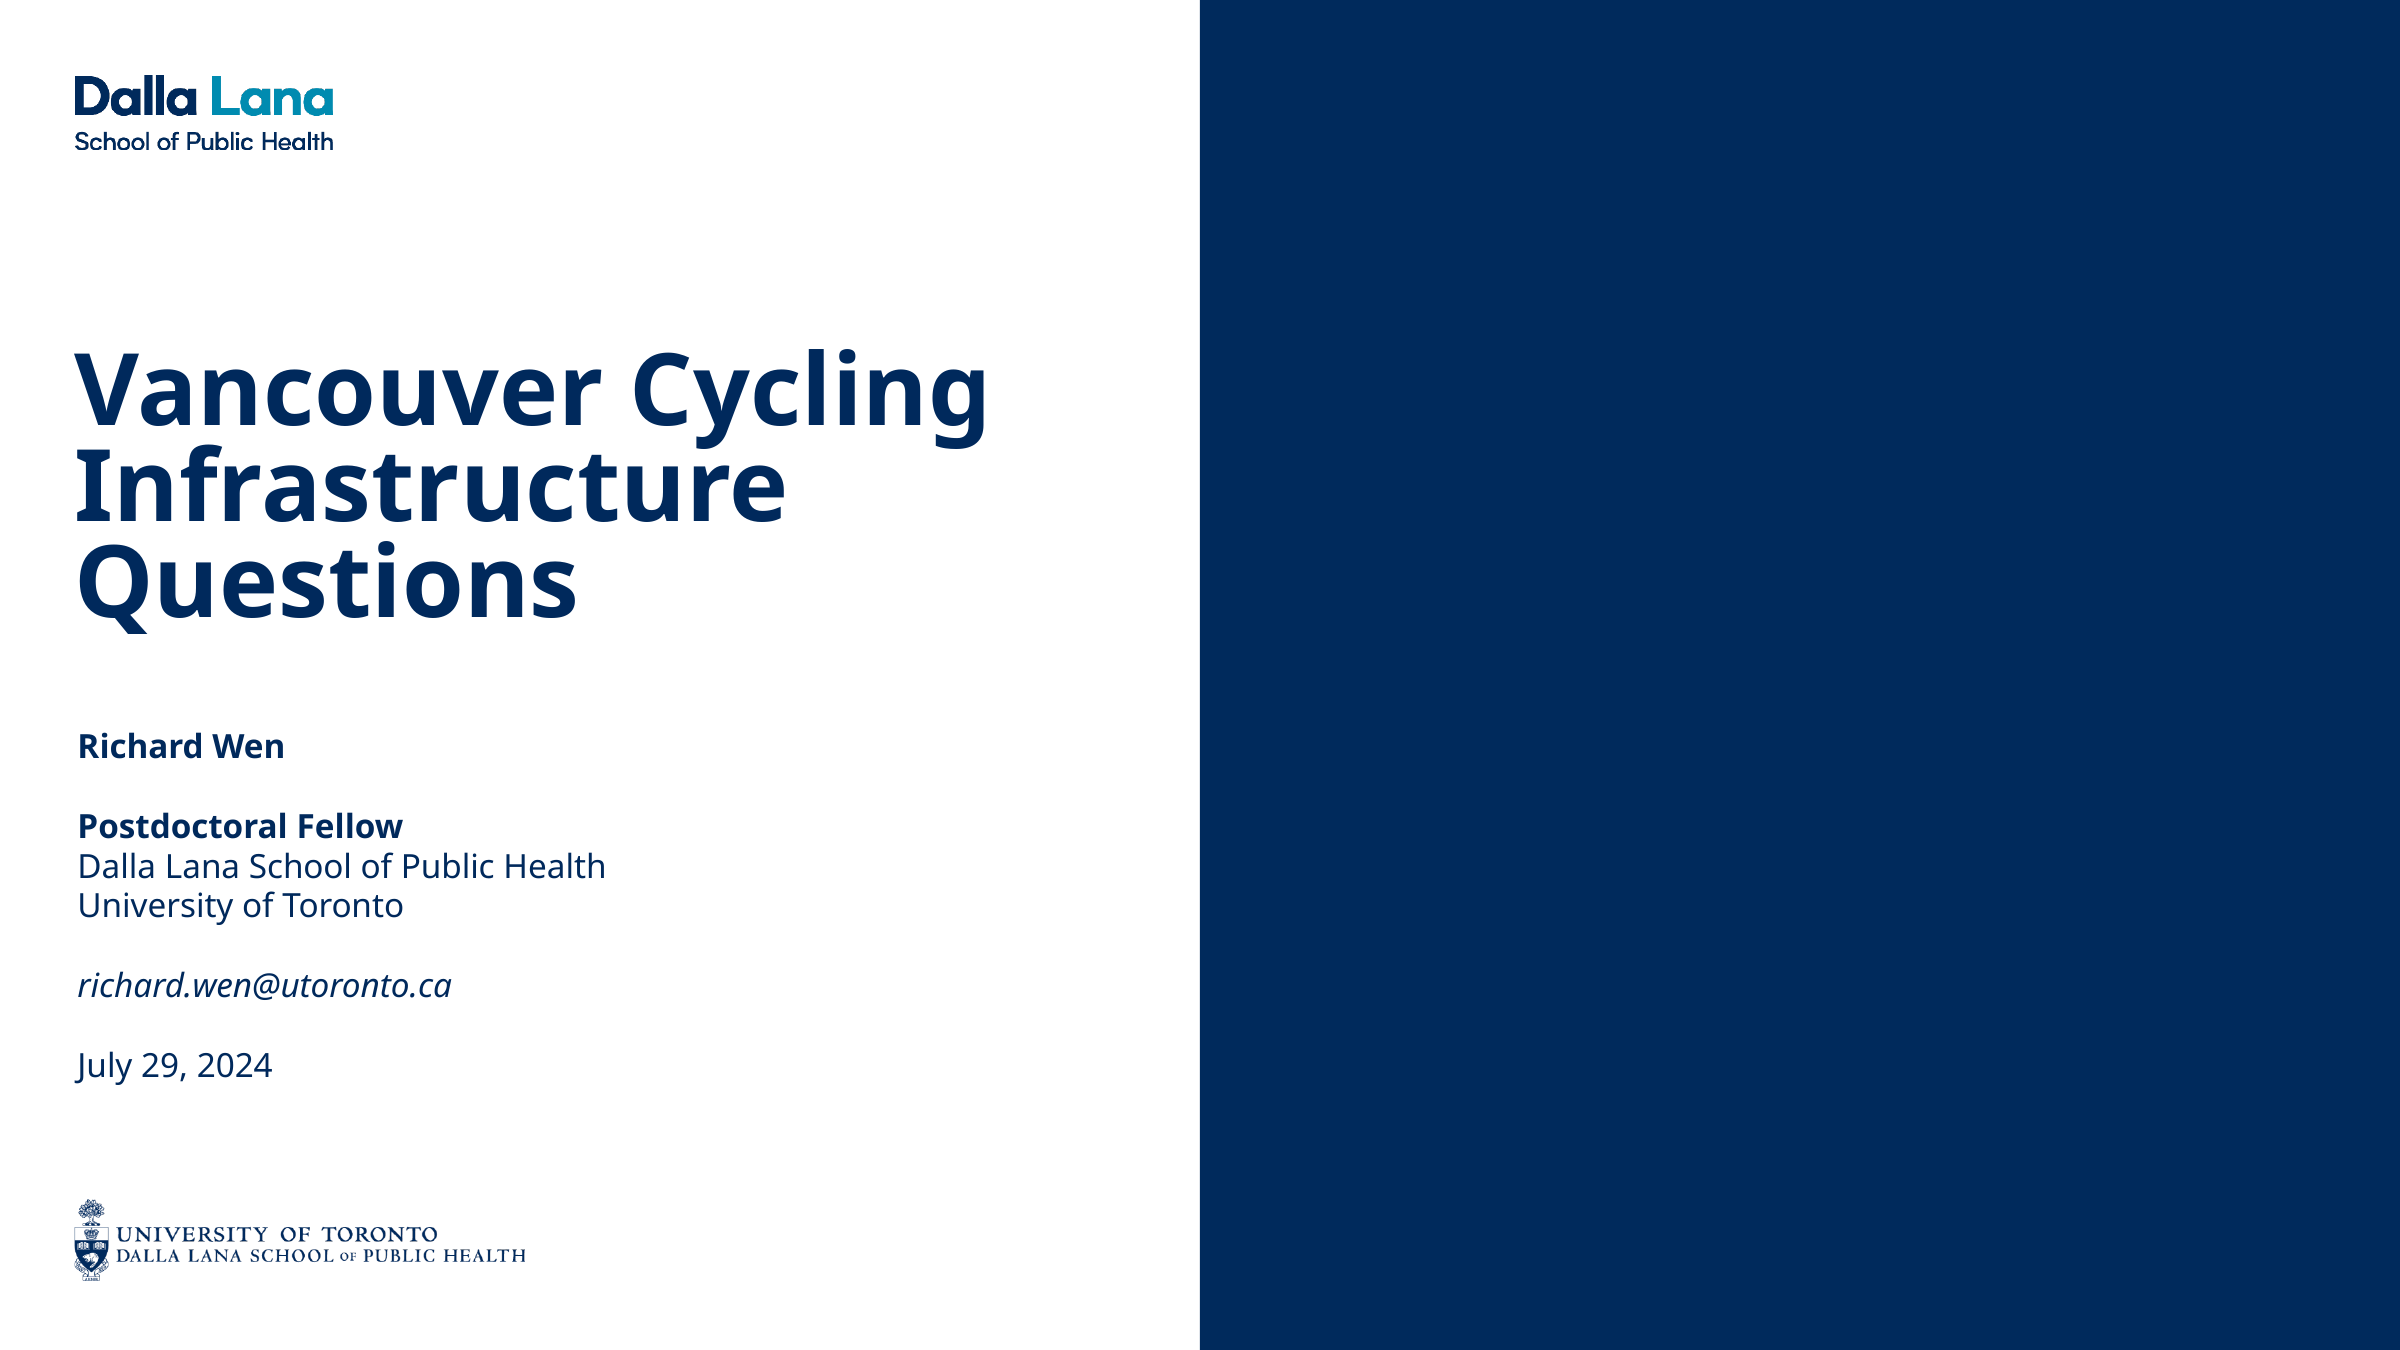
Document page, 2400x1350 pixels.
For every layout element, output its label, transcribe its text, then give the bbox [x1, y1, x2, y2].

list Richard Wen Postdoctoral Fellow Dalla Lana School of Public Health University of Toronto richard.wen@utoronto.ca July 29, 2024 [77, 725, 1141, 1089]
picture [74, 1199, 525, 1281]
picture [313, 96, 324, 108]
picture [75, 75, 333, 150]
picture [249, 96, 261, 108]
title Vancouver Cycling Infrastructure Questions [74, 347, 1138, 638]
